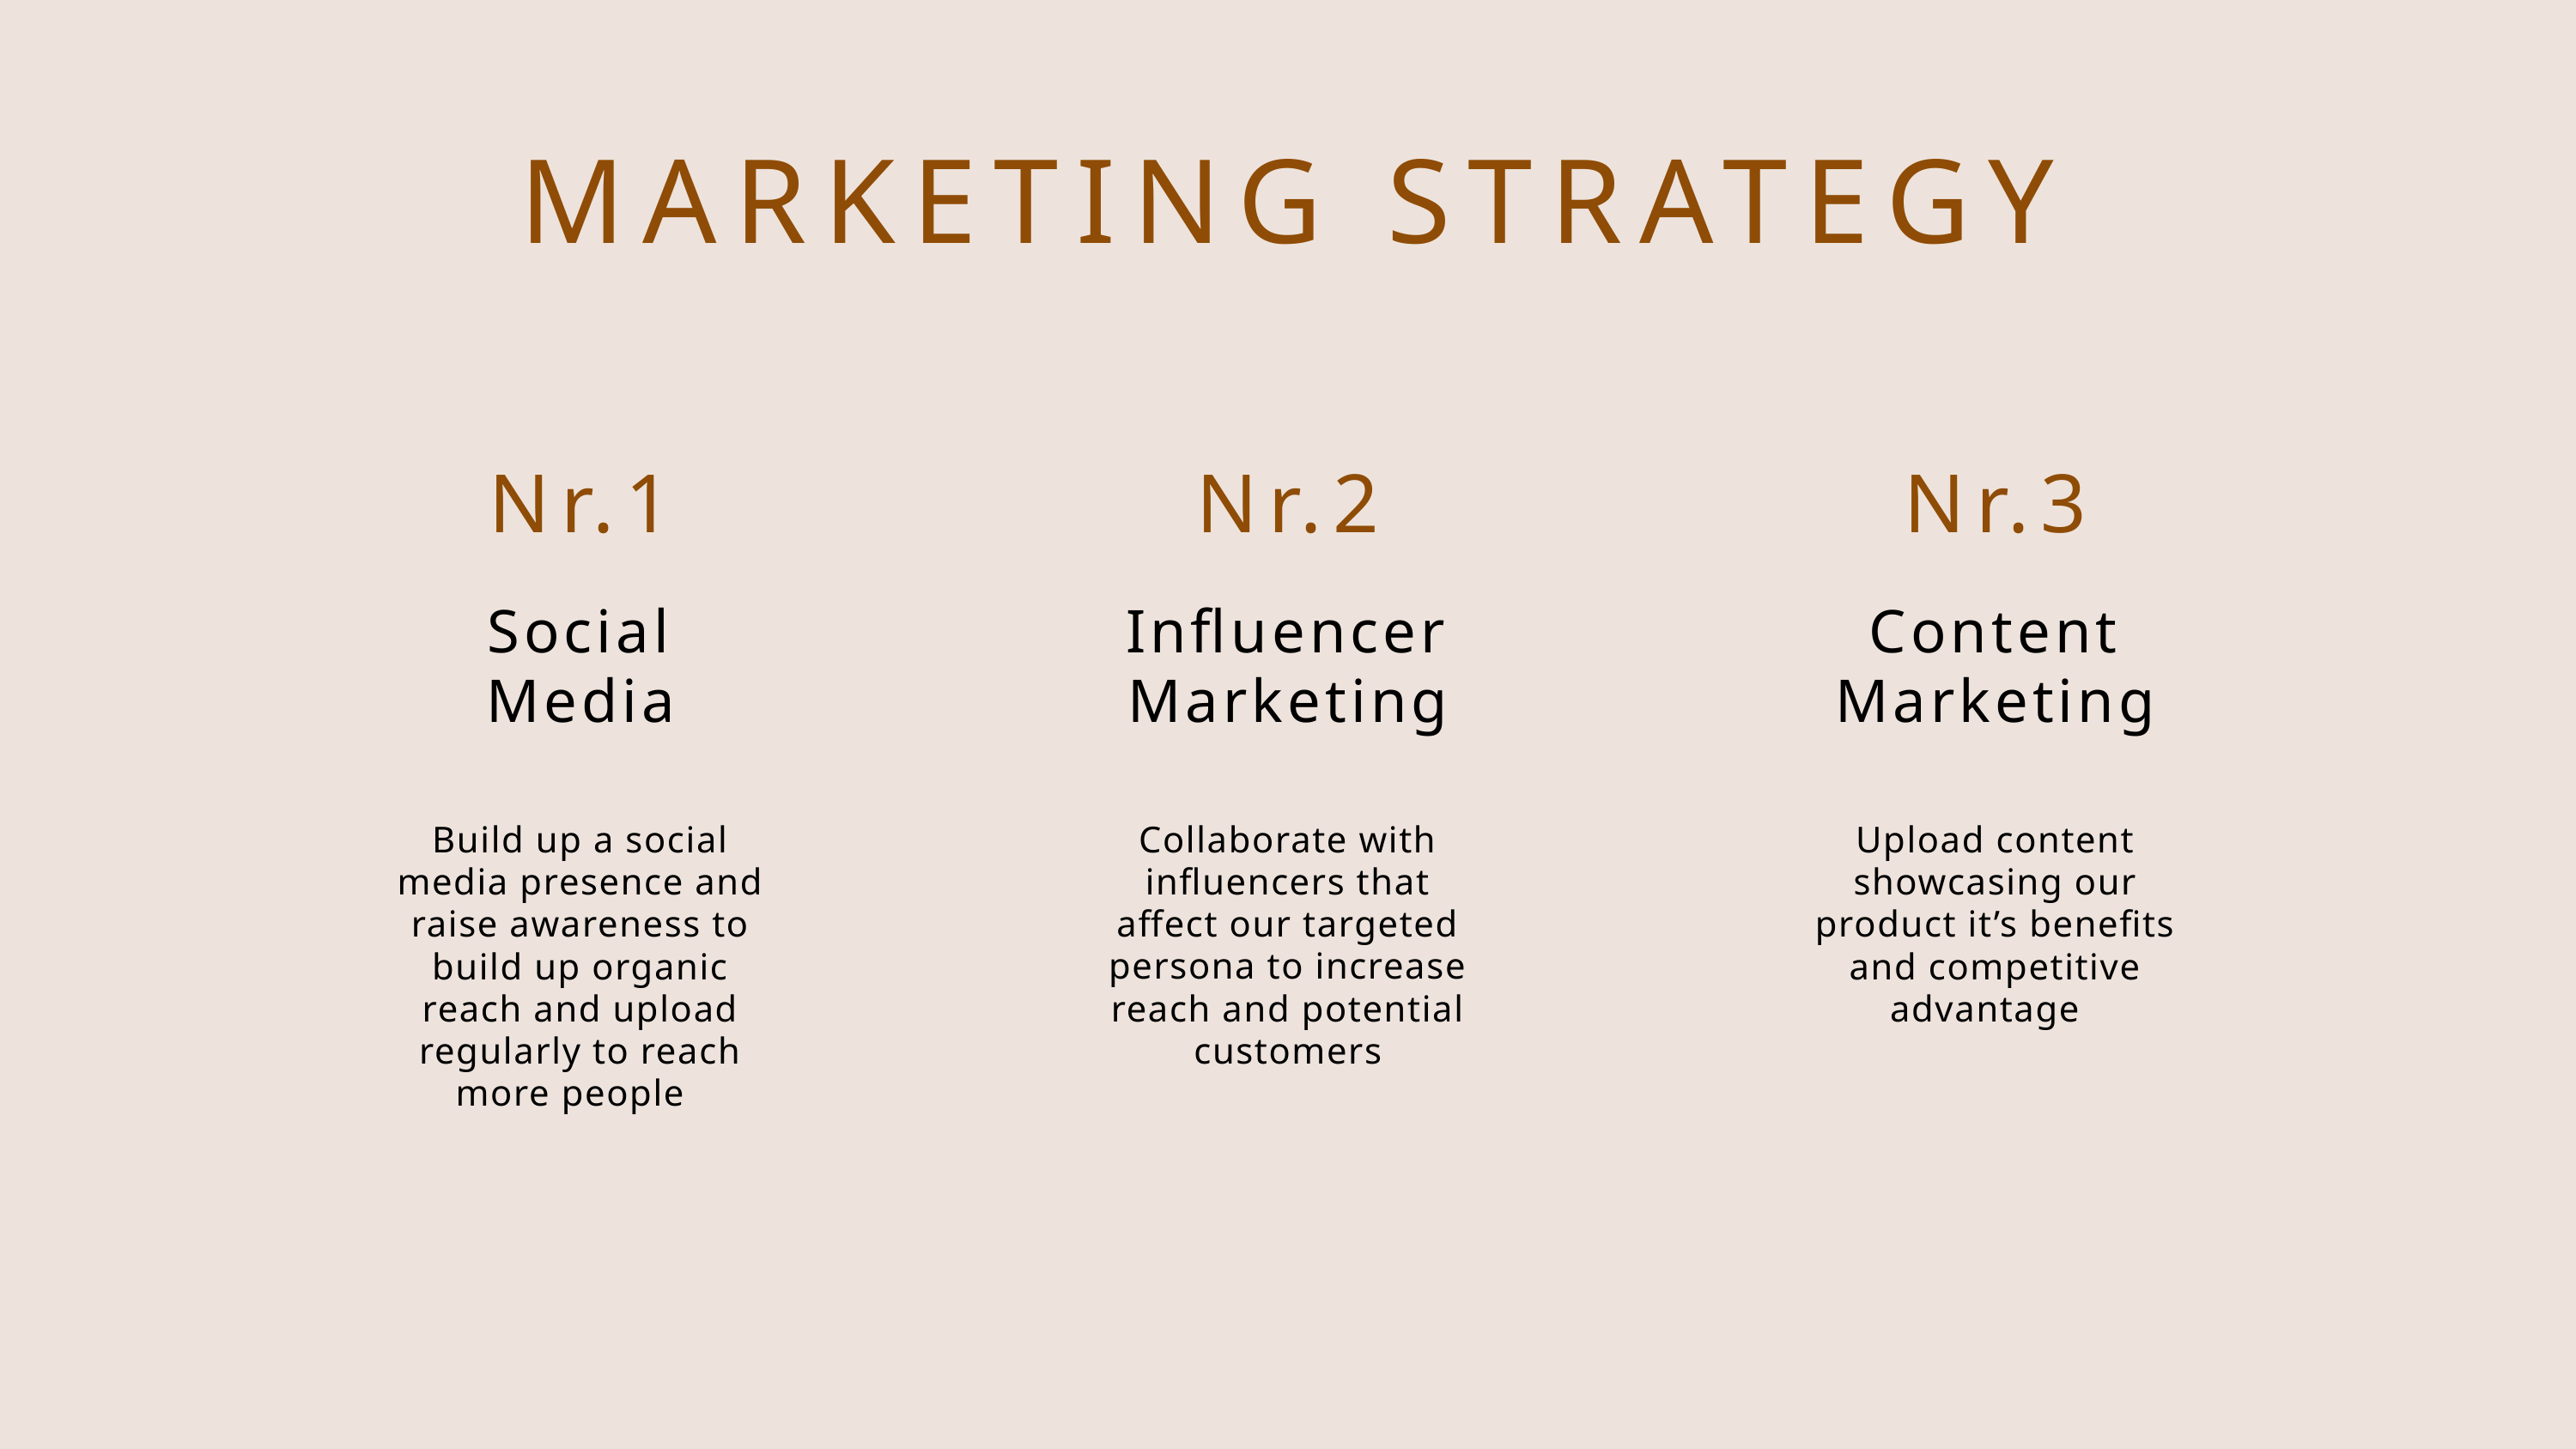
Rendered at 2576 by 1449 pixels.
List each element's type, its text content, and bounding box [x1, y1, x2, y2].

text_box MARKETING STRATEGY [144, 149, 2432, 267]
text_box Influencer Marketing [1120, 594, 1456, 735]
text_box Upload content showcasing our product it’s benefits and competitive advantage [1805, 817, 2186, 1029]
text_box Nr.2 [1120, 452, 1456, 549]
text_box Build up a social media presence and raise awareness to build up organic reach and upload regularly to reach more people [390, 817, 771, 1113]
text_box Content Marketing [1827, 594, 2164, 735]
text_box Nr.1 [412, 452, 749, 549]
text_box Collaborate with influencers that affect our targeted persona to increase reach and potential customers [1097, 817, 1479, 1071]
text_box Nr.3 [1827, 452, 2164, 549]
text_box Social Media [412, 594, 749, 735]
